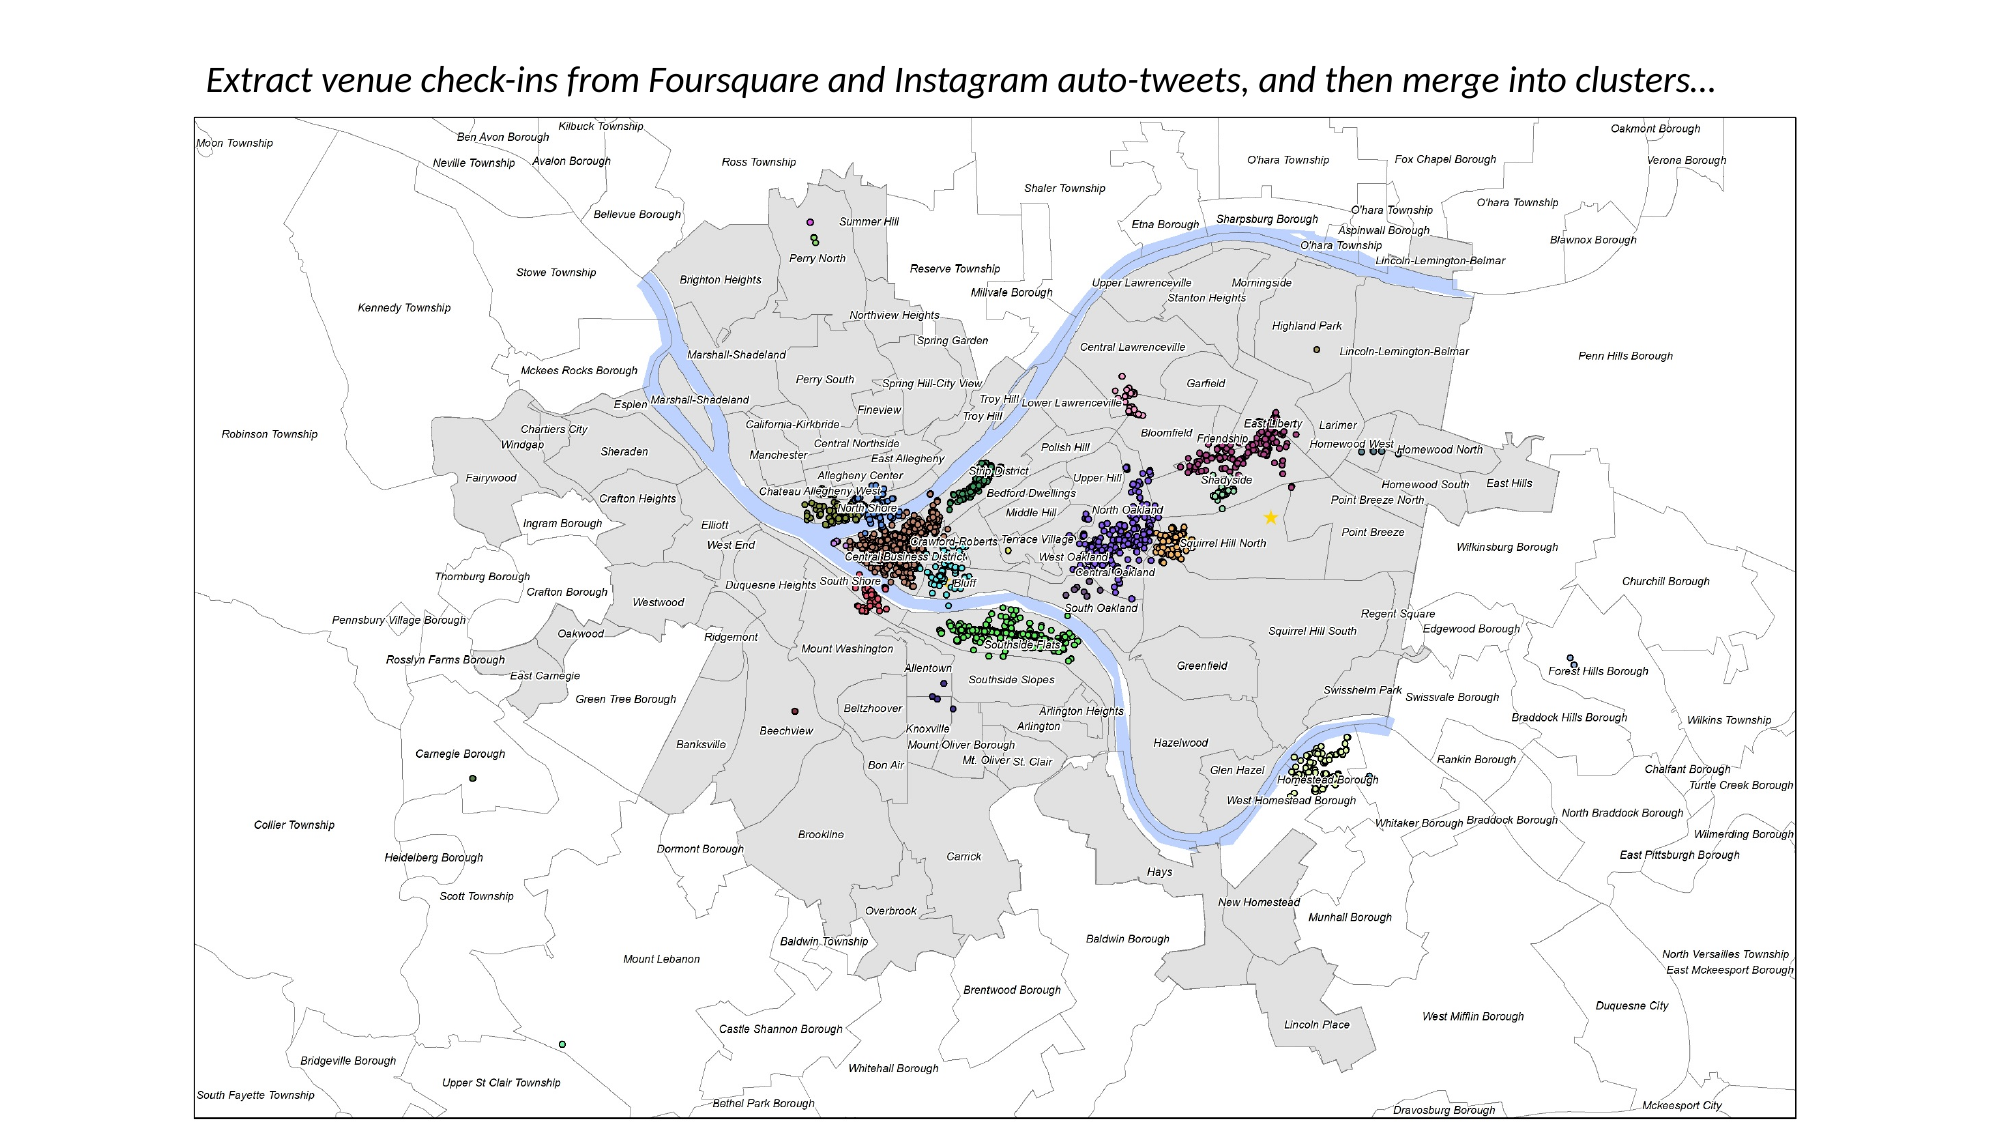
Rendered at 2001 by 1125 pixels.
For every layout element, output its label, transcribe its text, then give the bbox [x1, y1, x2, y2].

picture [94, 62, 1895, 1125]
text_box Extract venue check-ins from Foursquare and Instagram auto-tweets, and then merge into clusters… [191, 47, 2000, 108]
